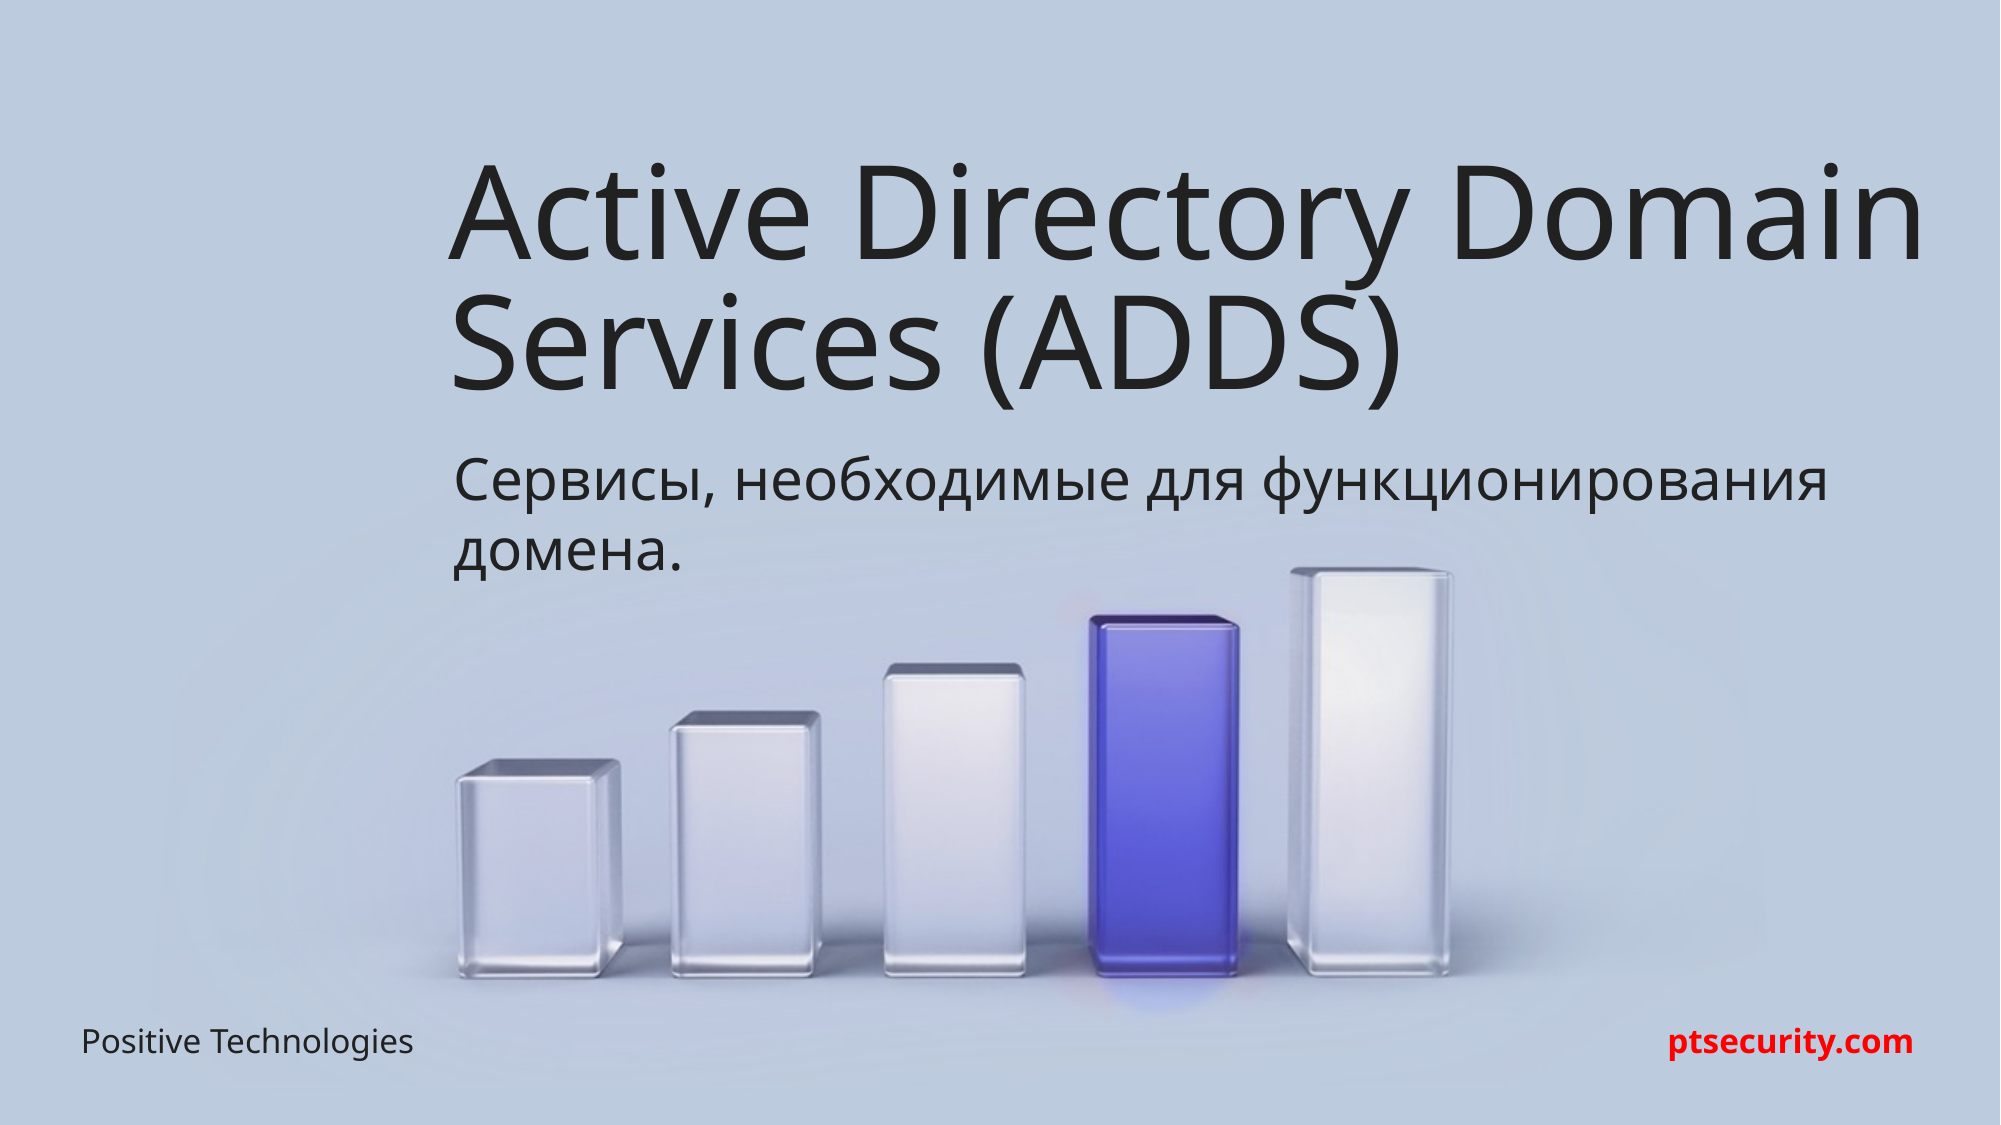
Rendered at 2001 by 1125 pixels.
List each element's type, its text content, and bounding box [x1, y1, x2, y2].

list Сервисы, необходимые для функционирования домена. [438, 434, 1946, 981]
picture [19, 244, 1822, 1102]
title Active Directory Domain Services (ADDS) [433, 147, 1946, 431]
